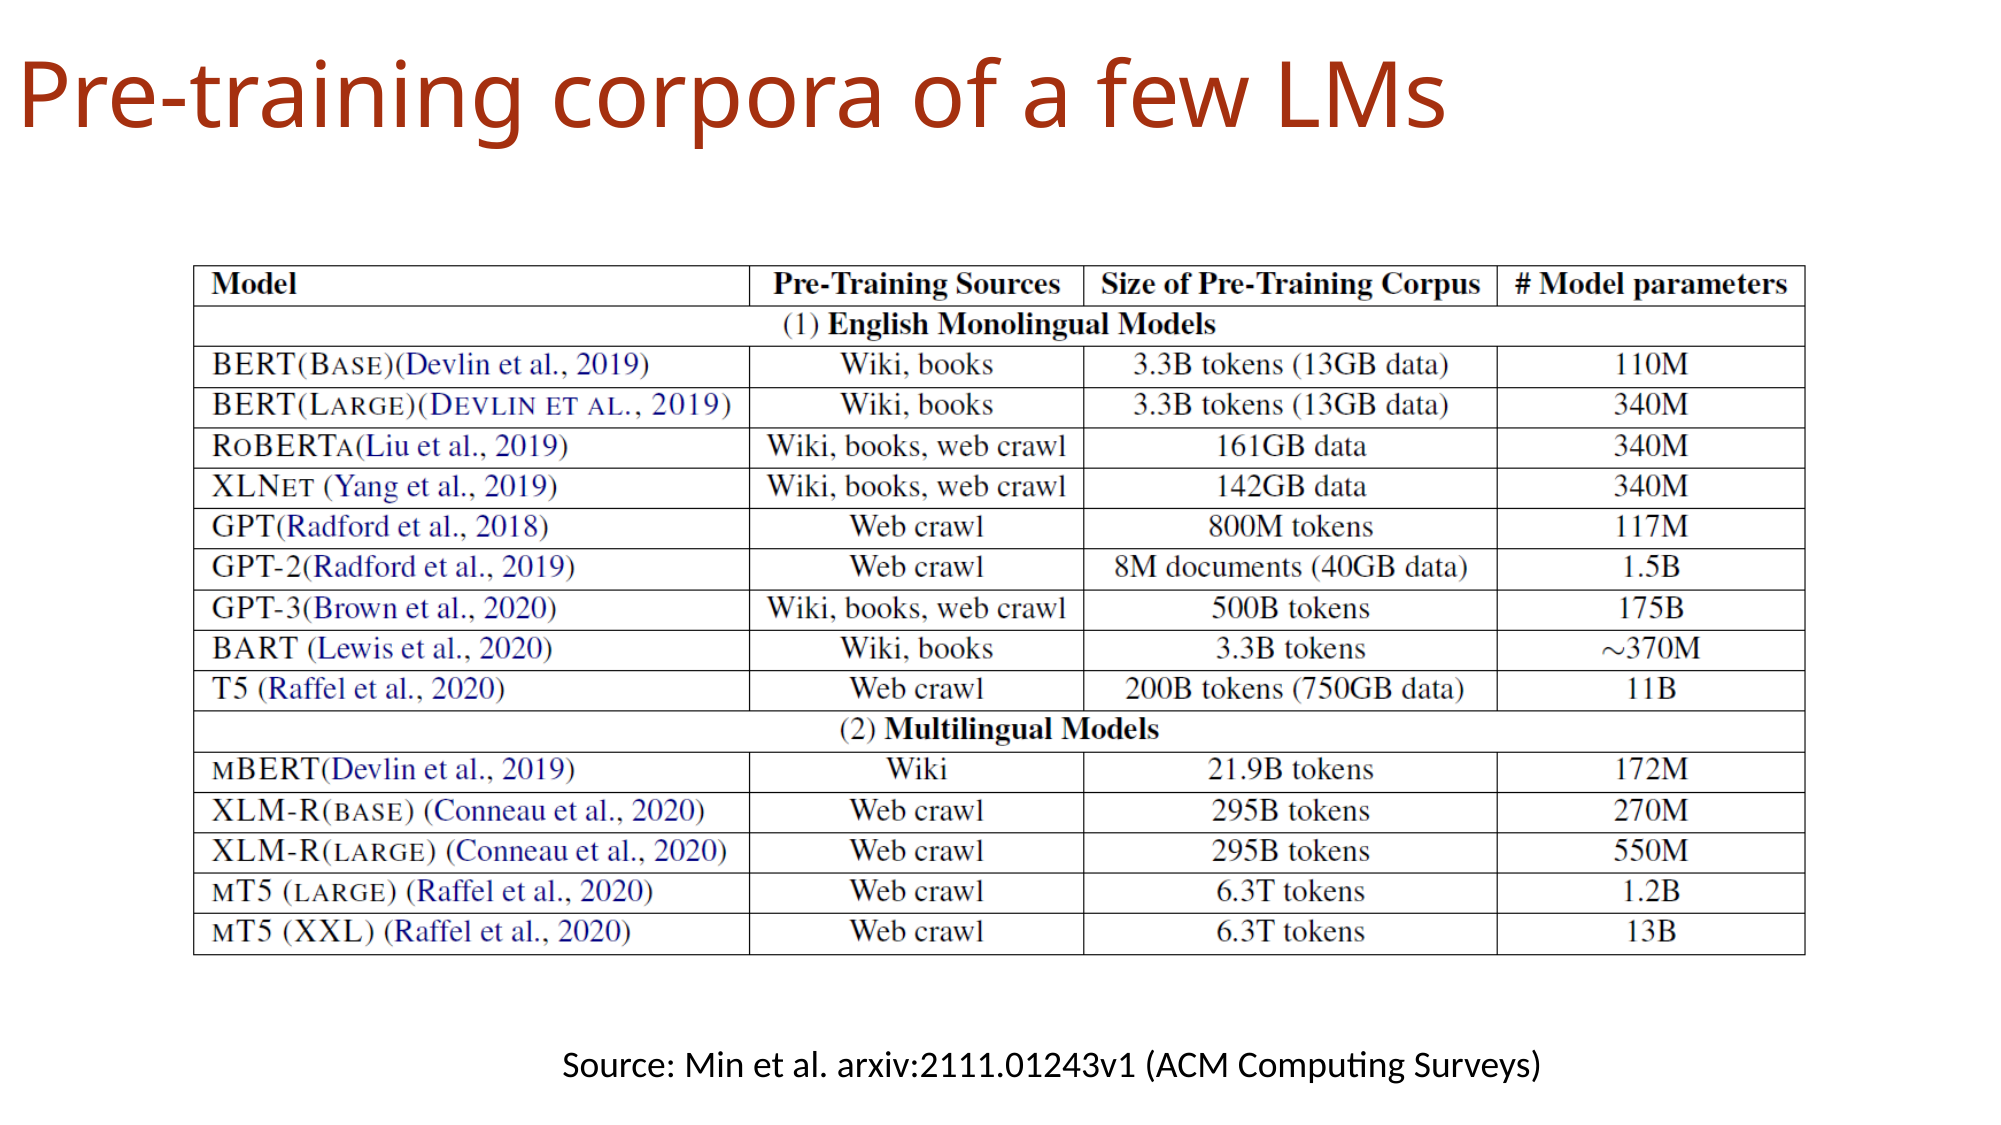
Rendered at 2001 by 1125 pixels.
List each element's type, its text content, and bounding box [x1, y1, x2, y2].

text_box Source: Min et al. arxiv:2111.01243v1 (ACM Computing Surveys) [547, 1032, 1558, 1092]
picture [184, 248, 1816, 968]
title Pre-training corpora of a few LMs [1, 0, 2000, 196]
